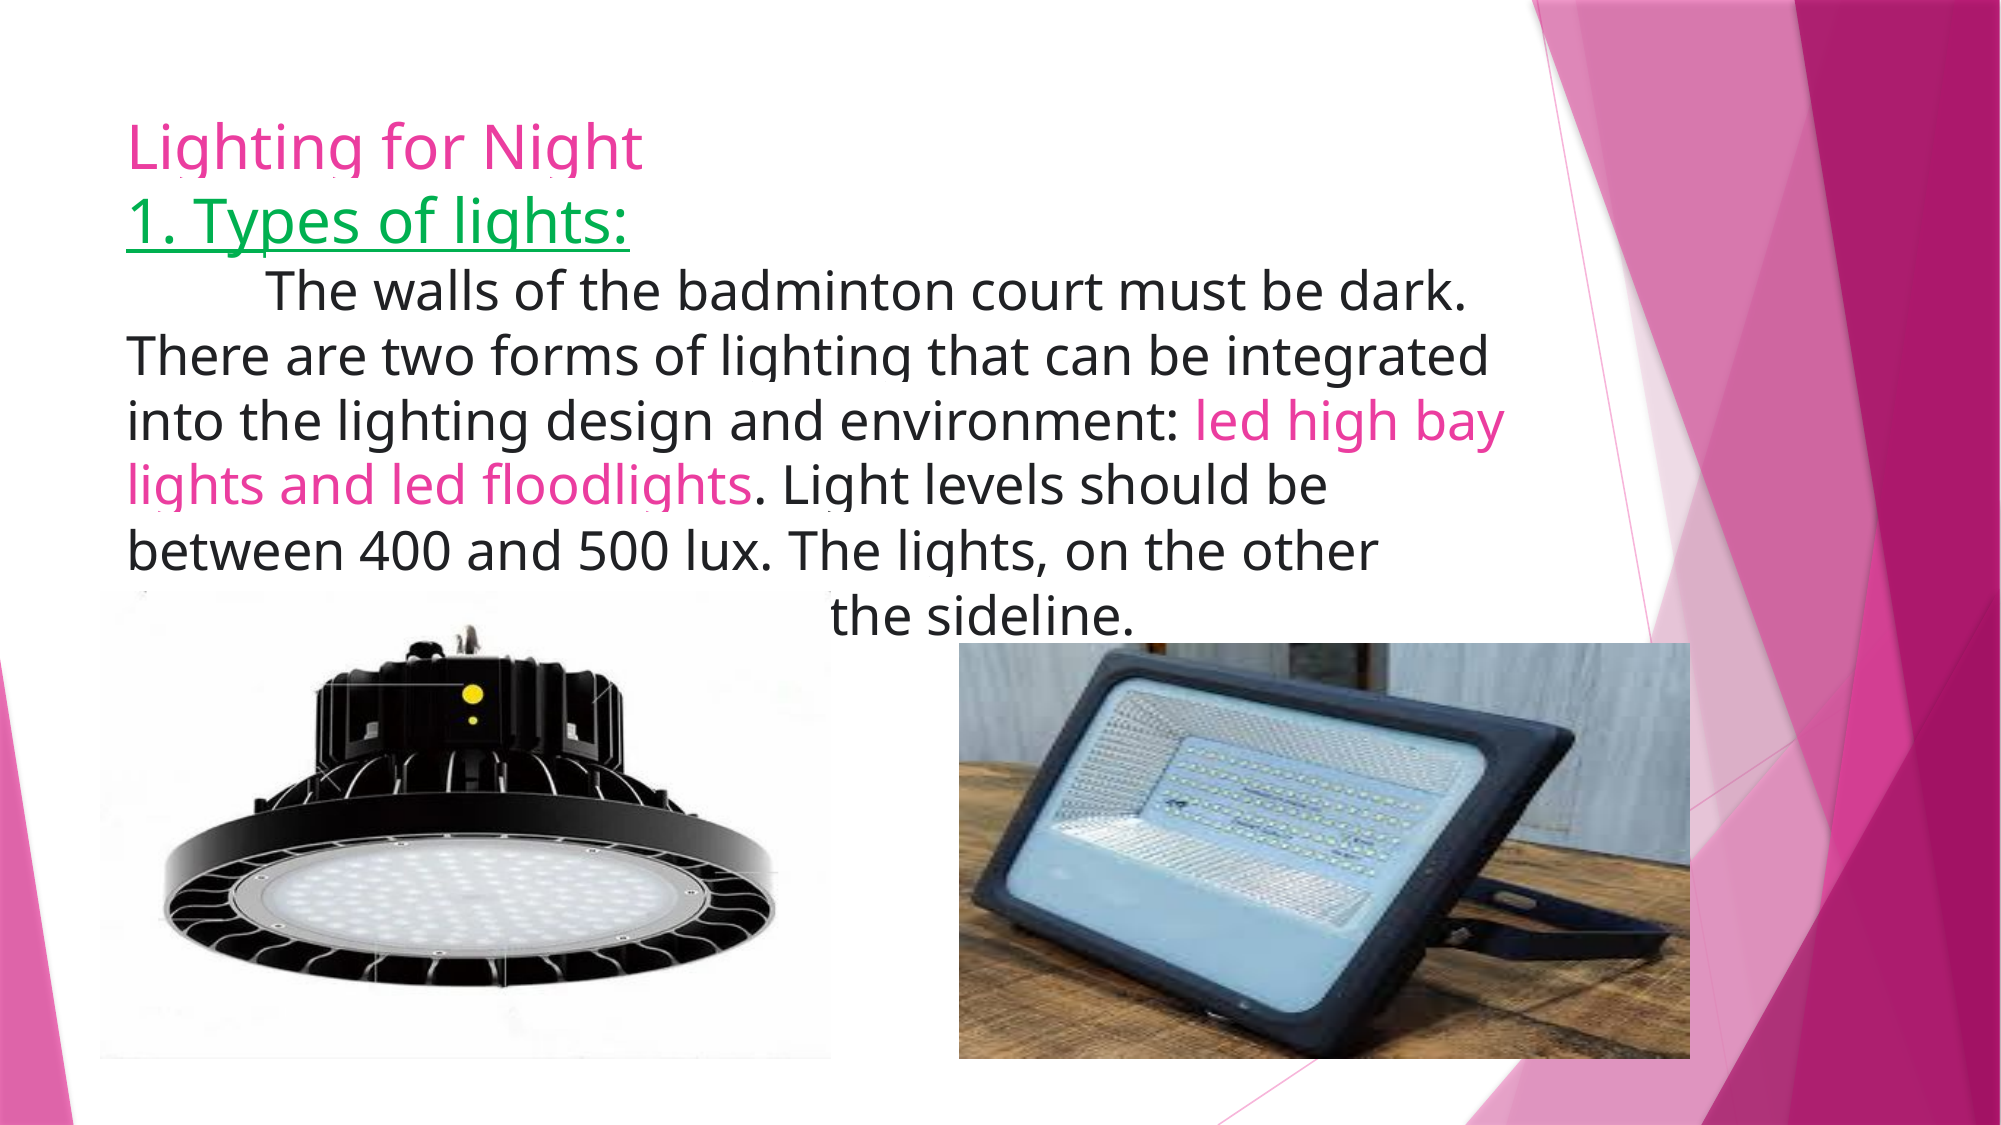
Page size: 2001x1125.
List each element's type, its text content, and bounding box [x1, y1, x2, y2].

title Lighting for Night 1. Types of lights: The walls of the badminton court must be dark. There are two forms of lighting that can be integrated into the lighting design and environment: led high bay lights and led floodlights. Light levels should be between 400 and 500 lux. The lights, on the other hand, are placed parallel to the sideline. [111, 99, 1522, 663]
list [100, 590, 831, 1060]
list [958, 642, 1690, 1060]
